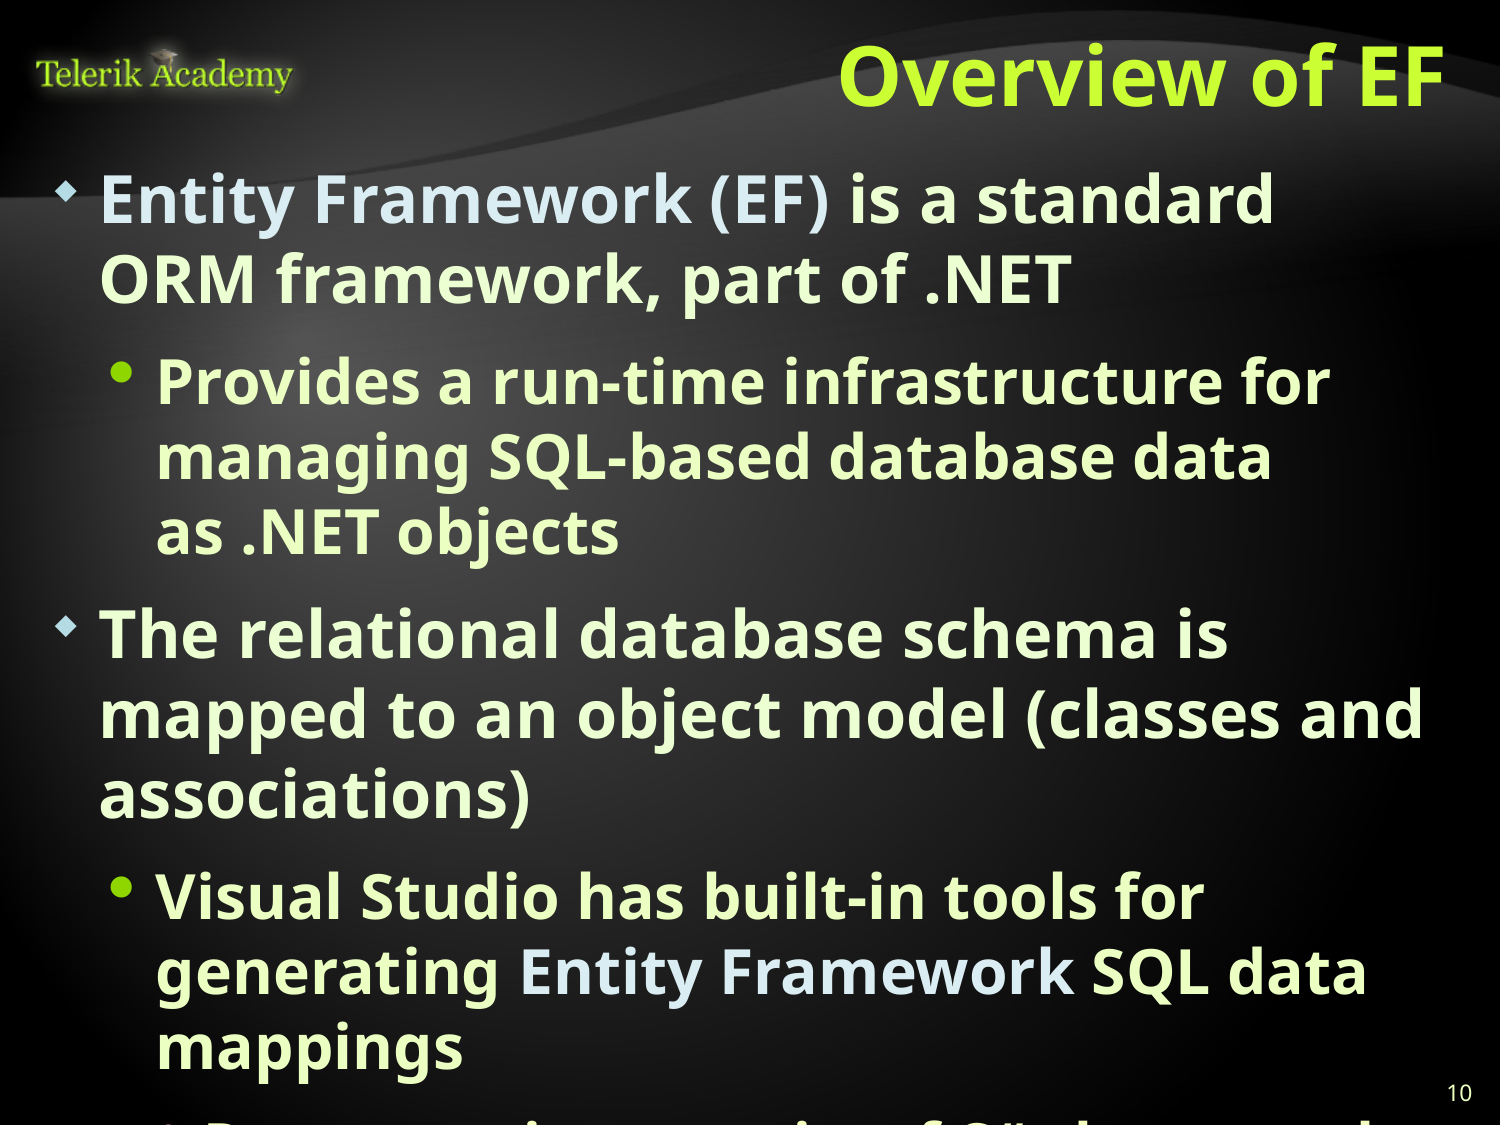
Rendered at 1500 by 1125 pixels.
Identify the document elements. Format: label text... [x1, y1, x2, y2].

list Entity Framework (EF) is a standard ORM framework, part of .NET Provides a run-time infrastructure for managing SQL-based database data as .NET objects The relational database schema is mapped to an object model (classes and associations) Visual Studio has built-in tools for generating Entity Framework SQL data mappings Data mappings consist of C# classes and XML A standard data manipulation API is provided [37, 149, 1463, 1100]
slide_number 10 [1412, 1074, 1488, 1113]
title Overview of EF [16, 12, 1463, 149]
picture [0, 0, 1500, 1125]
